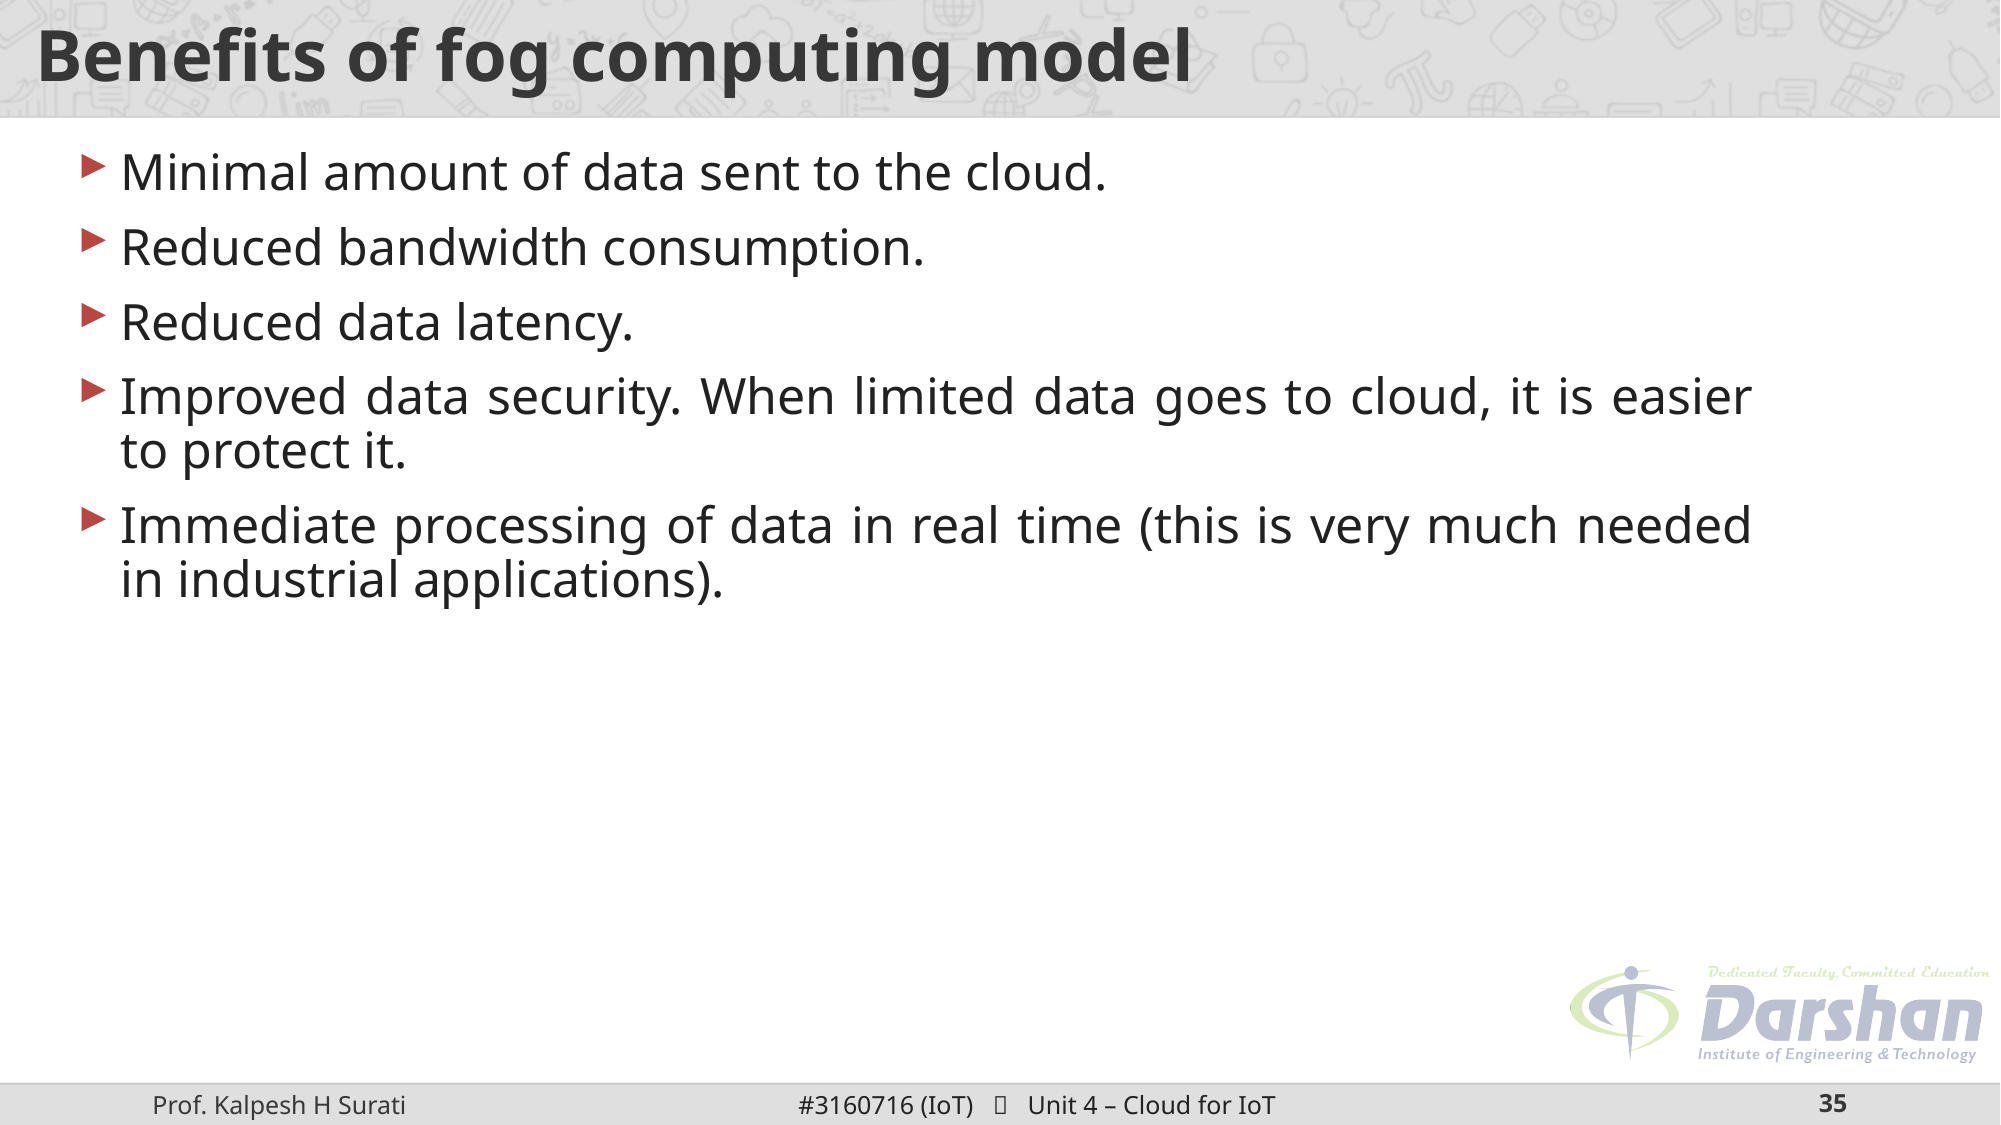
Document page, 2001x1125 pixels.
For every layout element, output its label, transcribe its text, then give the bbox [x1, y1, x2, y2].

text_box Minimal amount of data sent to the cloud. Reduced bandwidth consumption. Reduced data latency. Improved data security. When limited data goes to cloud, it is easier to protect it. Immediate processing of data in real time (this is very much needed in industrial applications). [62, 139, 1770, 1027]
title Benefits of fog computing model [0, 0, 2000, 117]
